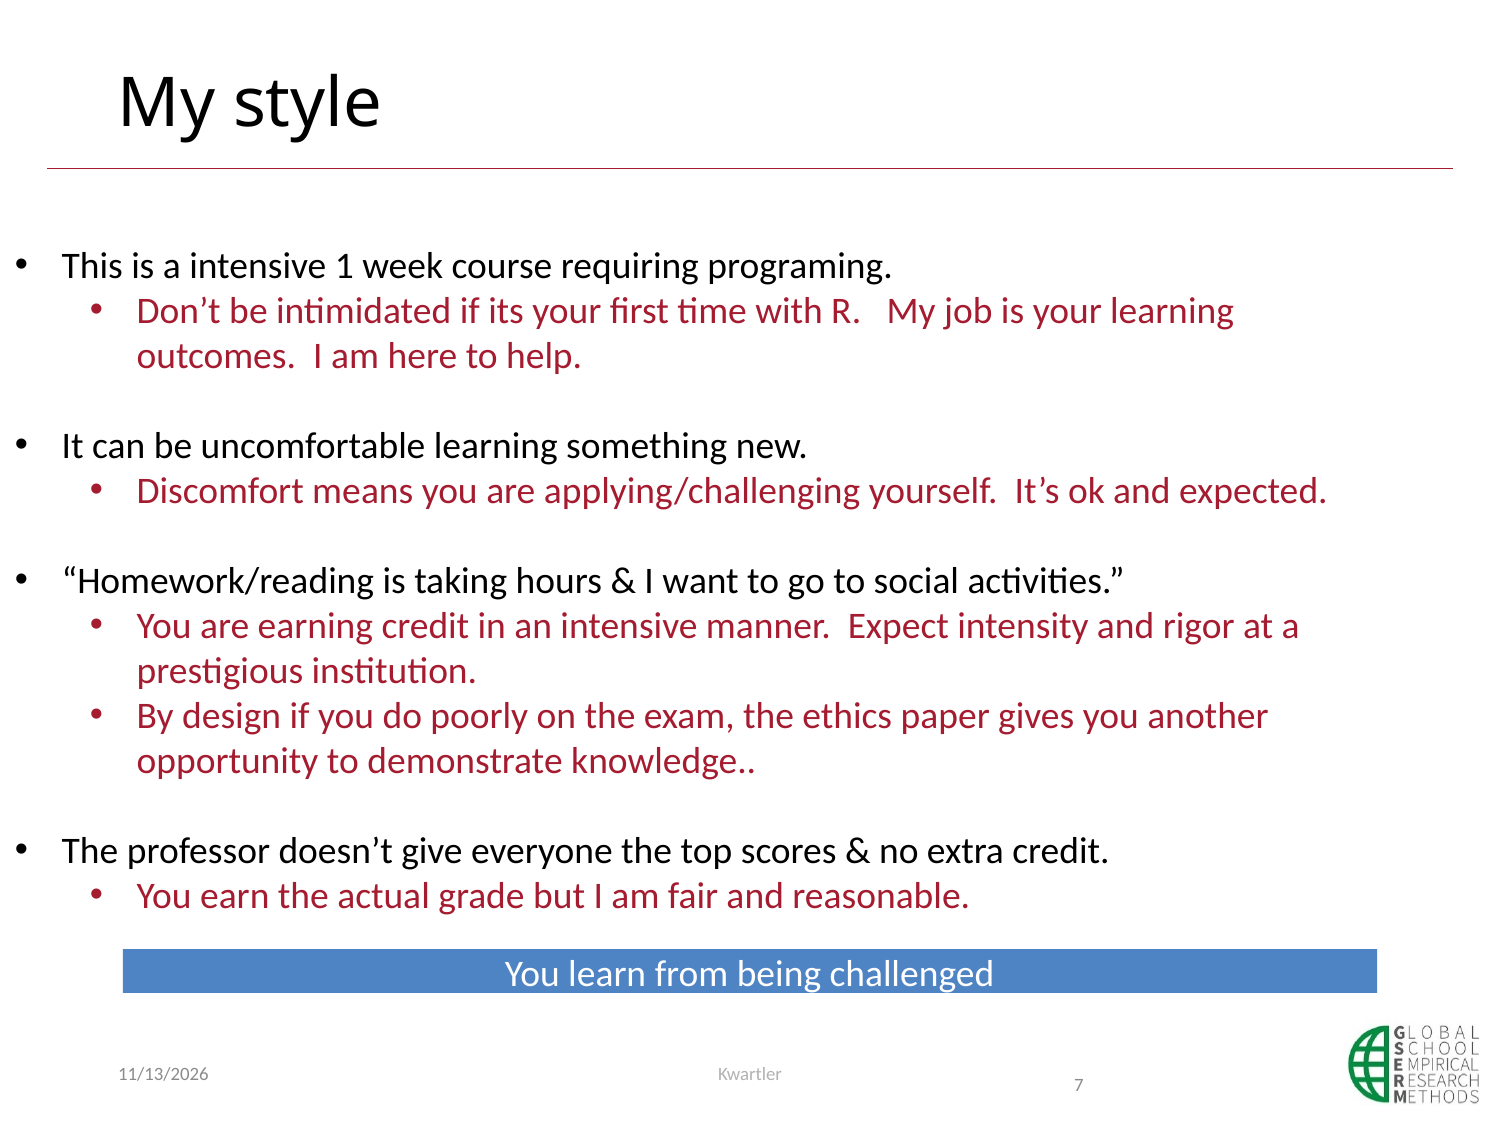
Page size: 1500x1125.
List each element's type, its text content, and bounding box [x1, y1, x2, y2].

picture [1342, 1017, 1500, 1106]
text_box You learn from being challenged [122, 948, 1378, 994]
title My style [103, 59, 1397, 157]
slide_number 7 [1059, 1042, 1200, 1103]
footer Kwartler [496, 1042, 1004, 1103]
text_box This is a intensive 1 week course requiring programing. Don’t be intimidated if its your first time with R. My job is your learning outcomes. I am here to help. It can be uncomfortable learning something new. Discomfort means you are applying/challenging yourself. It’s ok and expected. “Homework/reading is taking hours & I want to go to social activities.” You are earning credit in an intensive manner. Expect intensity and rigor at a prestigious institution. By design if you do poorly on the exam, the ethics paper gives you another opportunity to demonstrate knowledge.. The professor doesn’t give everyone the top scores & no extra credit. You earn the actual grade but I am fair and reasonable. [0, 233, 1379, 969]
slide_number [103, 1042, 441, 1103]
